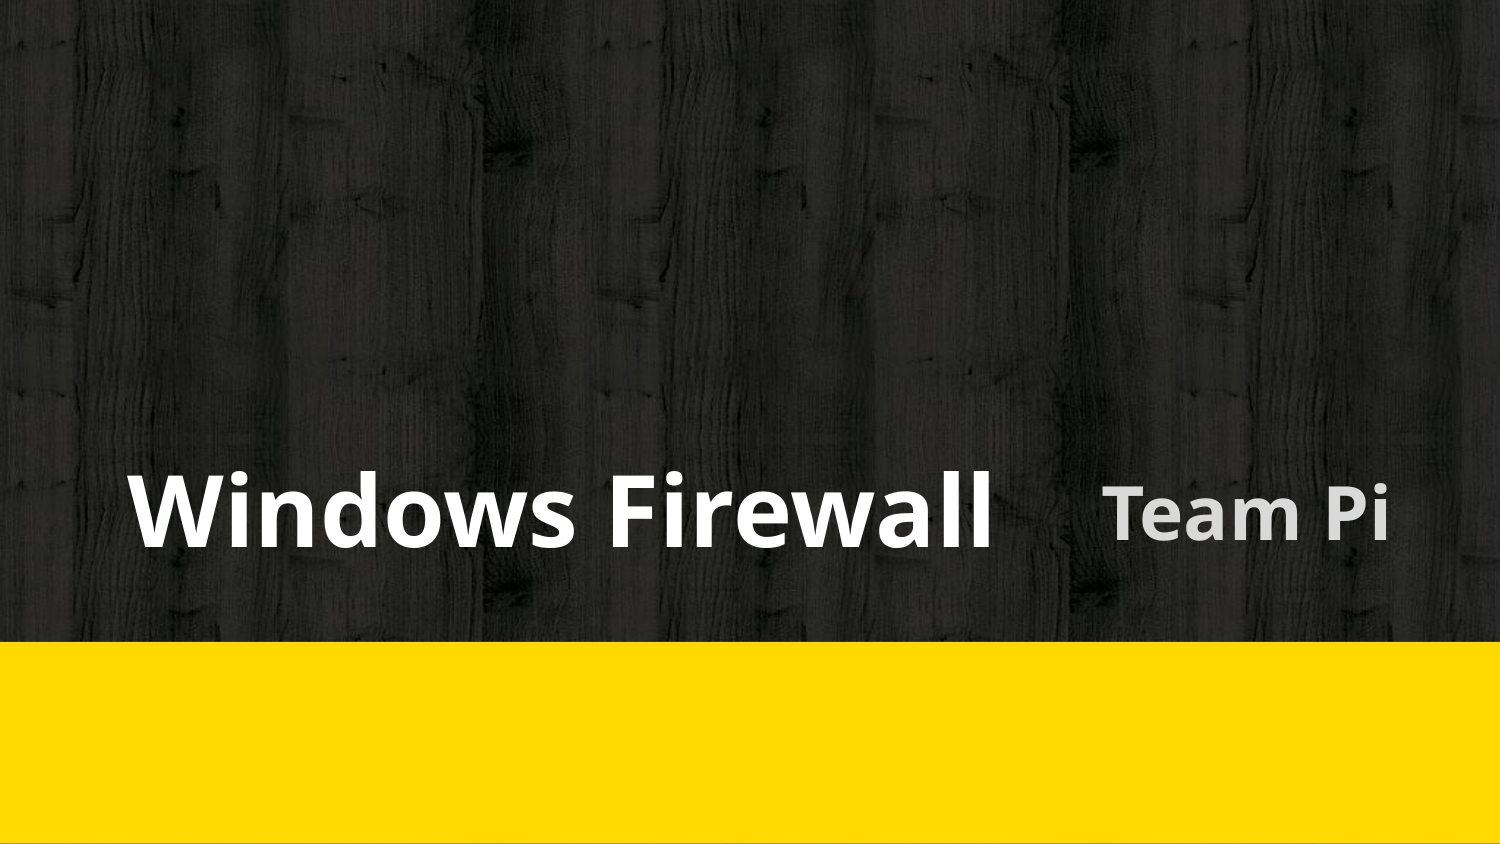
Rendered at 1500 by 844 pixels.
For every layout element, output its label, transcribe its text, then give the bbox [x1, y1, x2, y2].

title Windows Firewall [112, 432, 1036, 583]
picture [0, 0, 1500, 641]
title Team Pi [1086, 444, 1434, 571]
